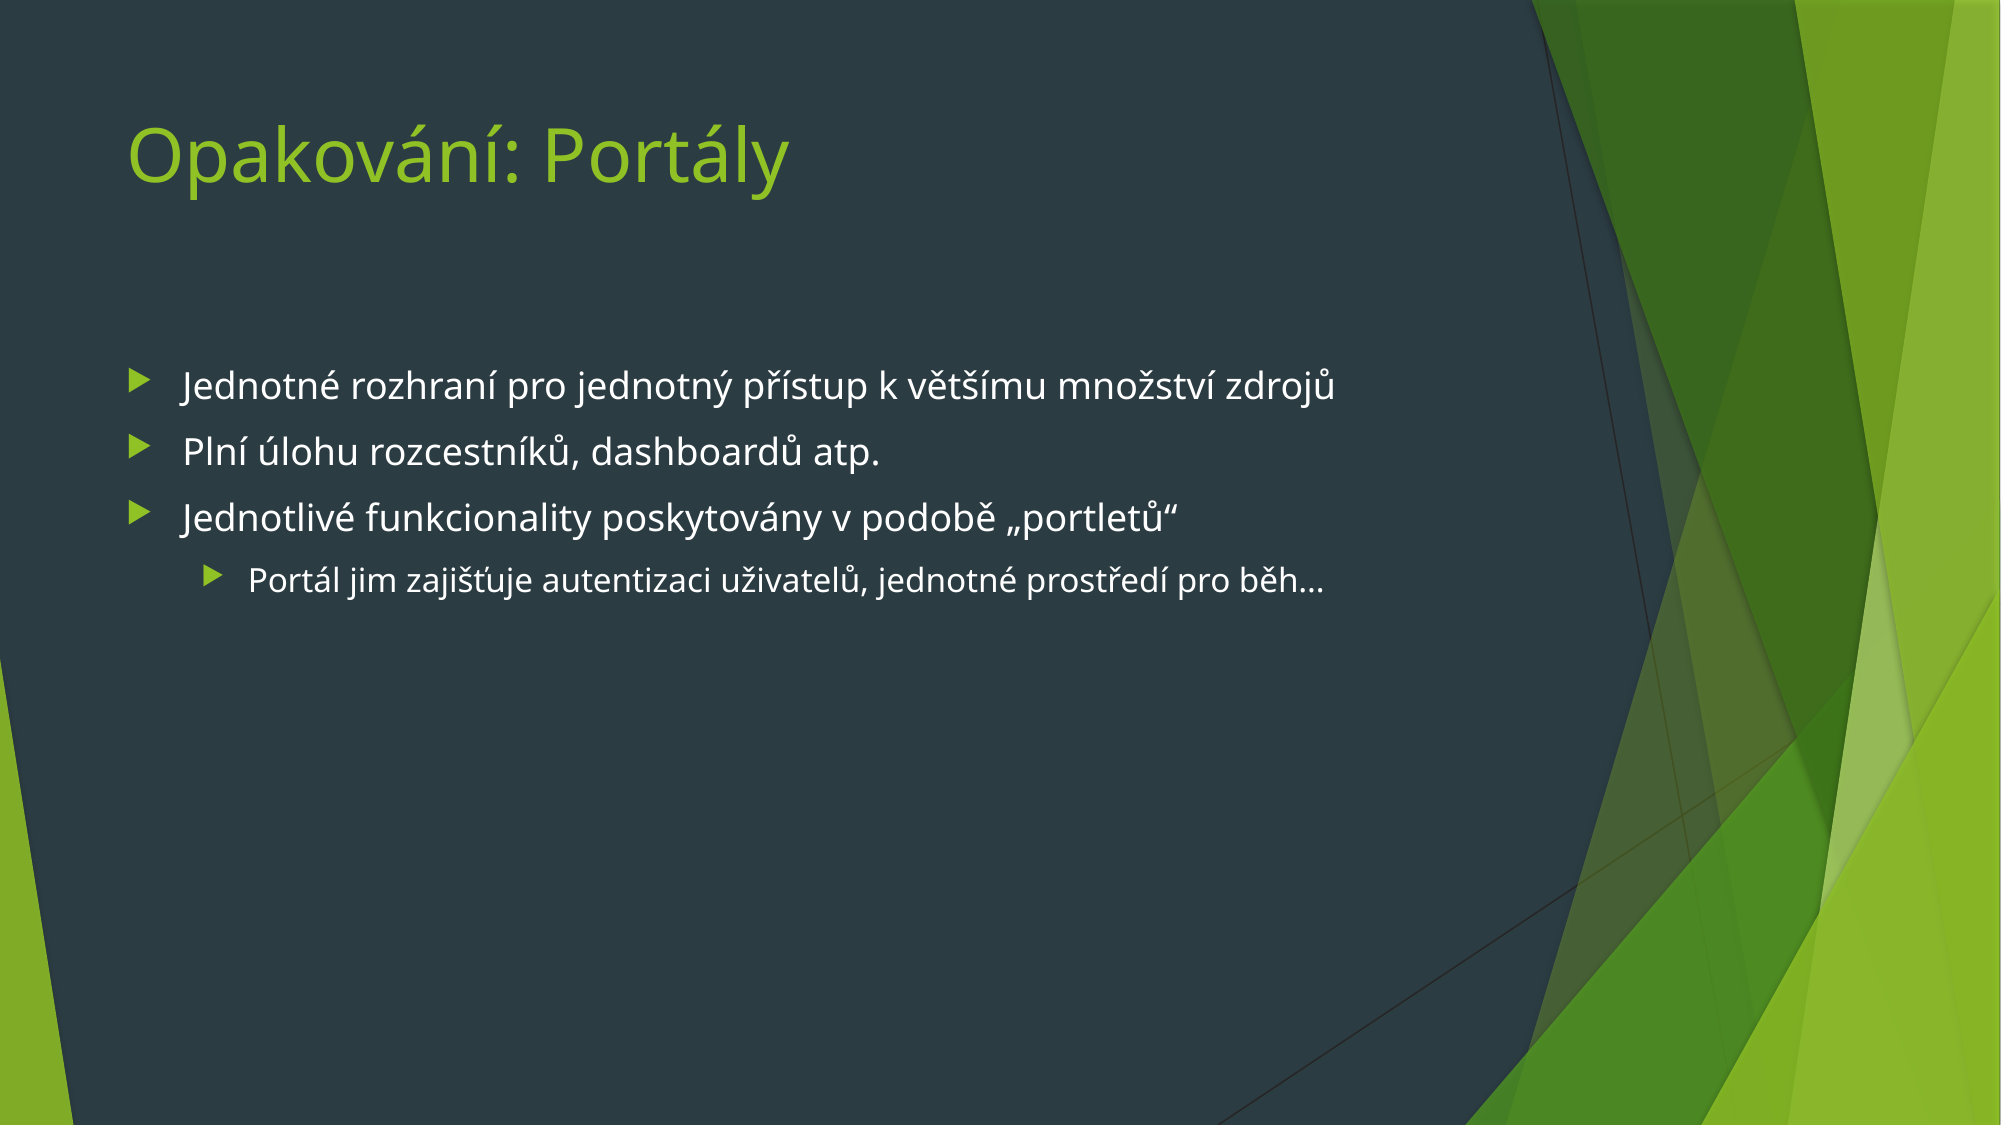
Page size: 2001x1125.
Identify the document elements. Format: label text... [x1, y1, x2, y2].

list Jednotné rozhraní pro jednotný přístup k většímu množství zdrojů Plní úlohu rozcestníků, dashboardů atp. Jednotlivé funkcionality poskytovány v podobě „portletů“ Portál jim zajišťuje autentizaci uživatelů, jednotné prostředí pro běh… [111, 354, 1522, 992]
title Opakování: Portály [111, 99, 1522, 317]
